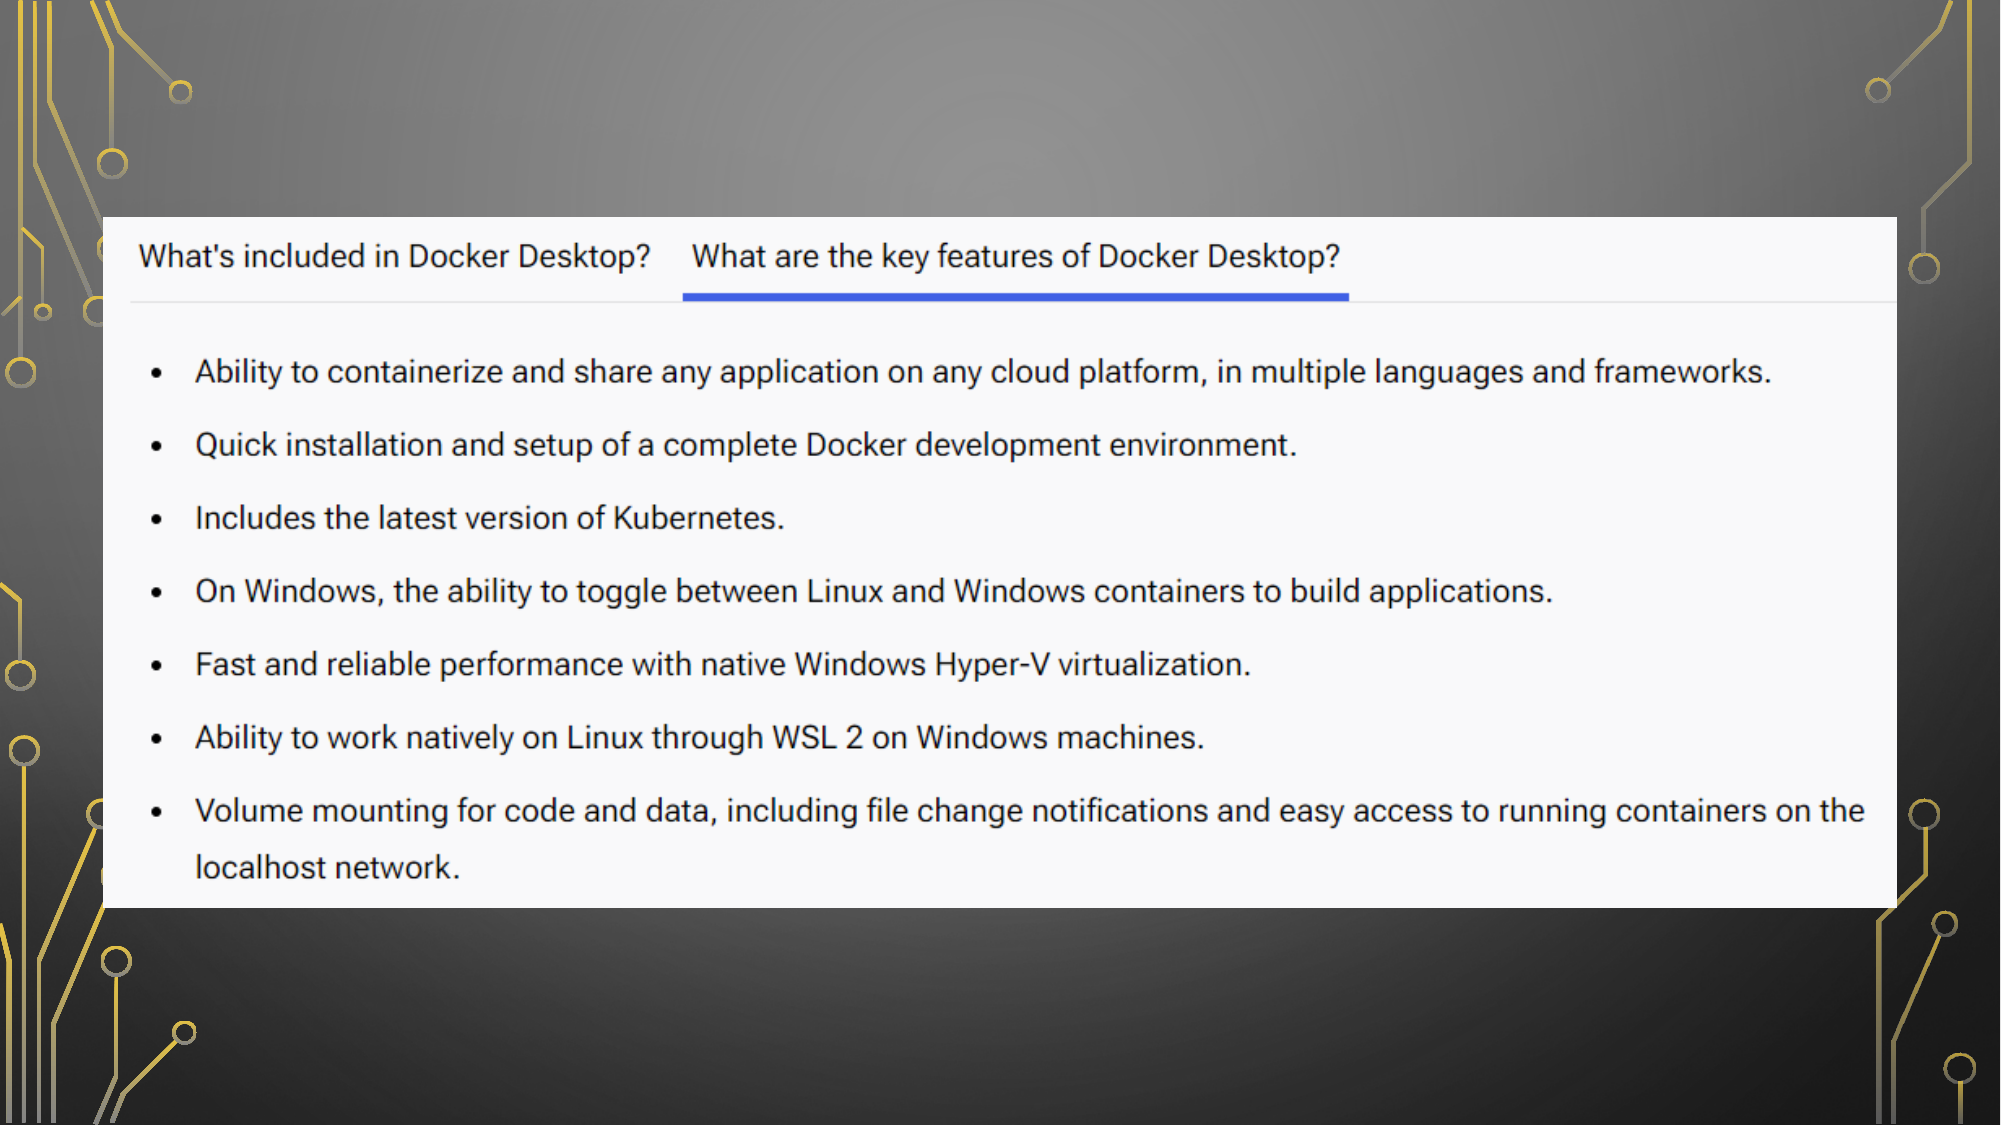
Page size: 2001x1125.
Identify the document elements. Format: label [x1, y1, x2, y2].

picture [103, 216, 1897, 908]
